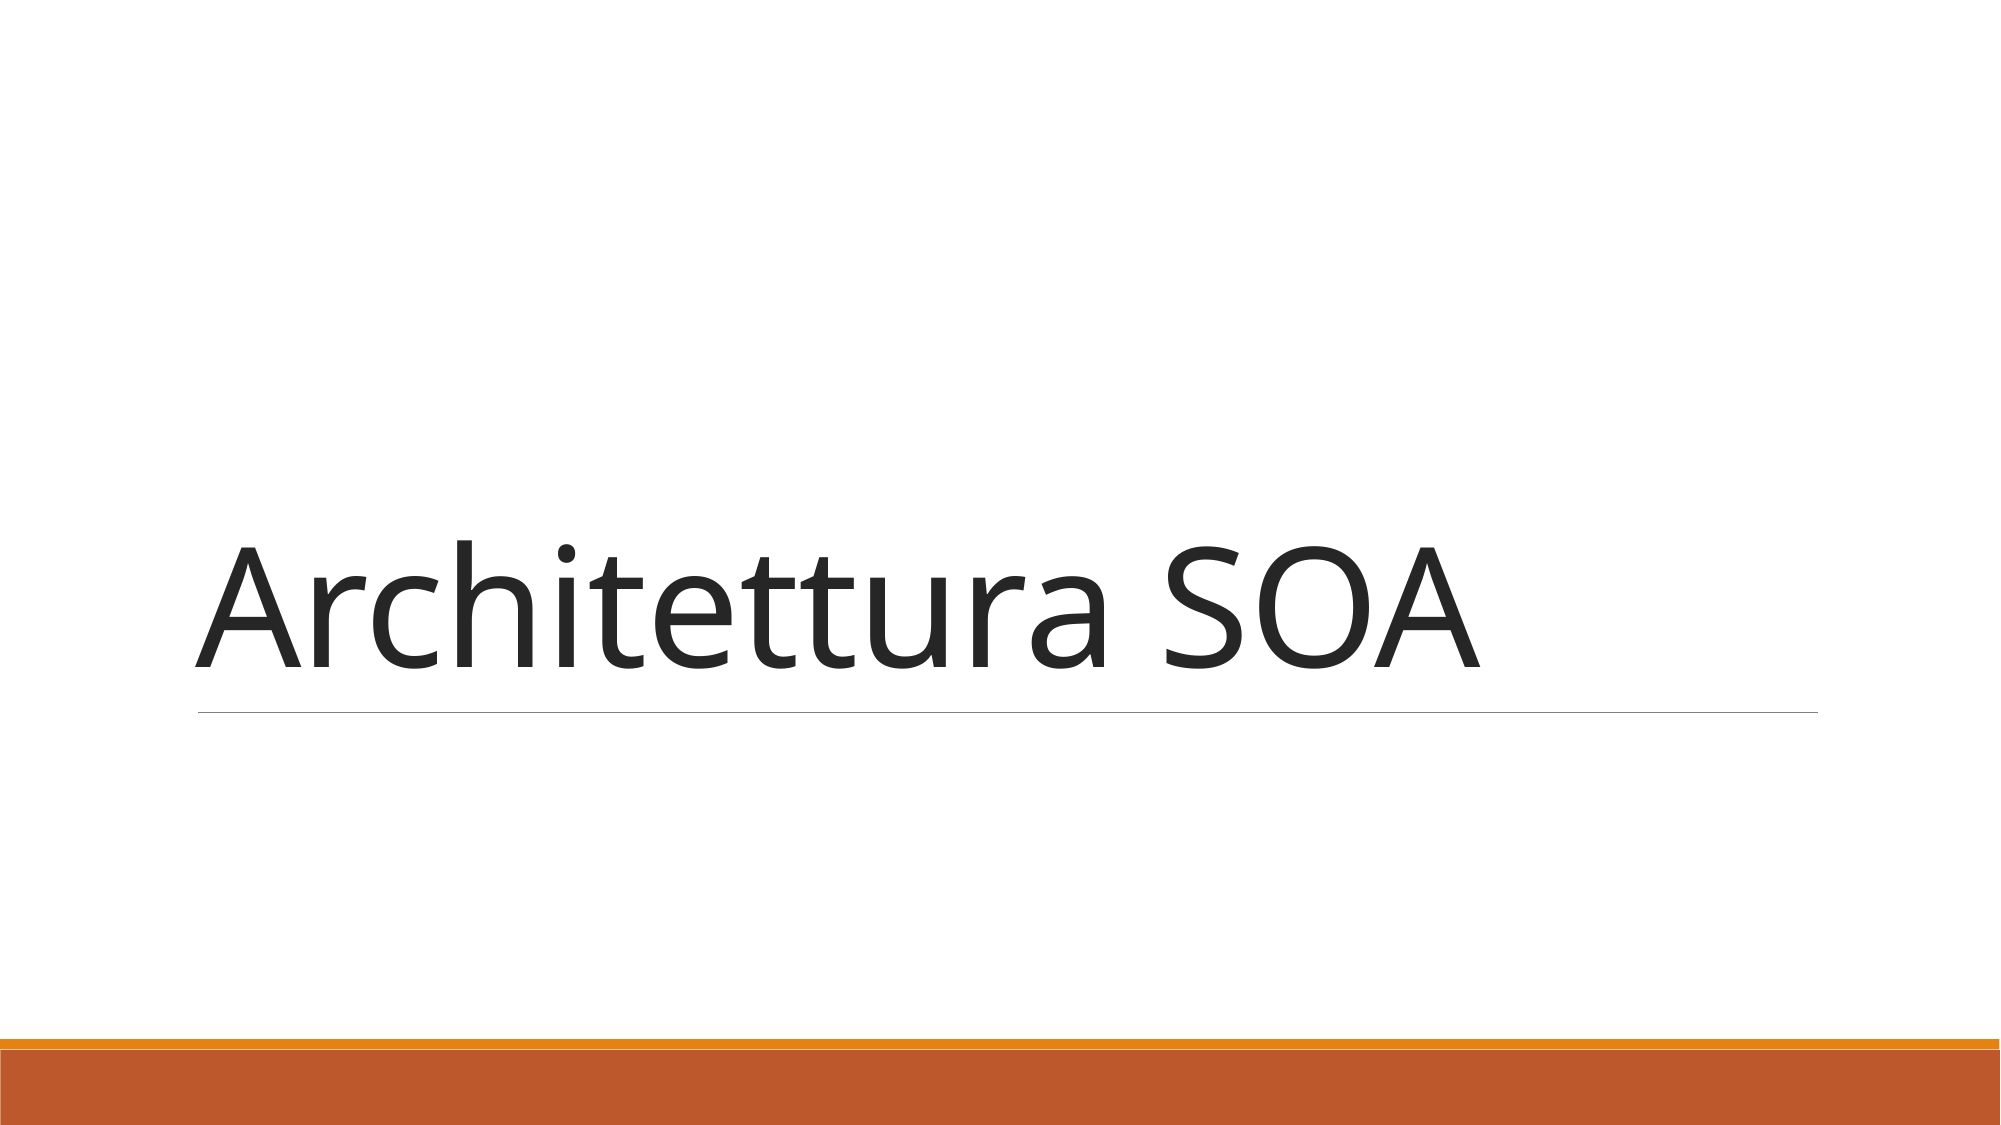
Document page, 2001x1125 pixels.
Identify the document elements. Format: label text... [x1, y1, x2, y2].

title Architettura SOA [180, 124, 1830, 710]
